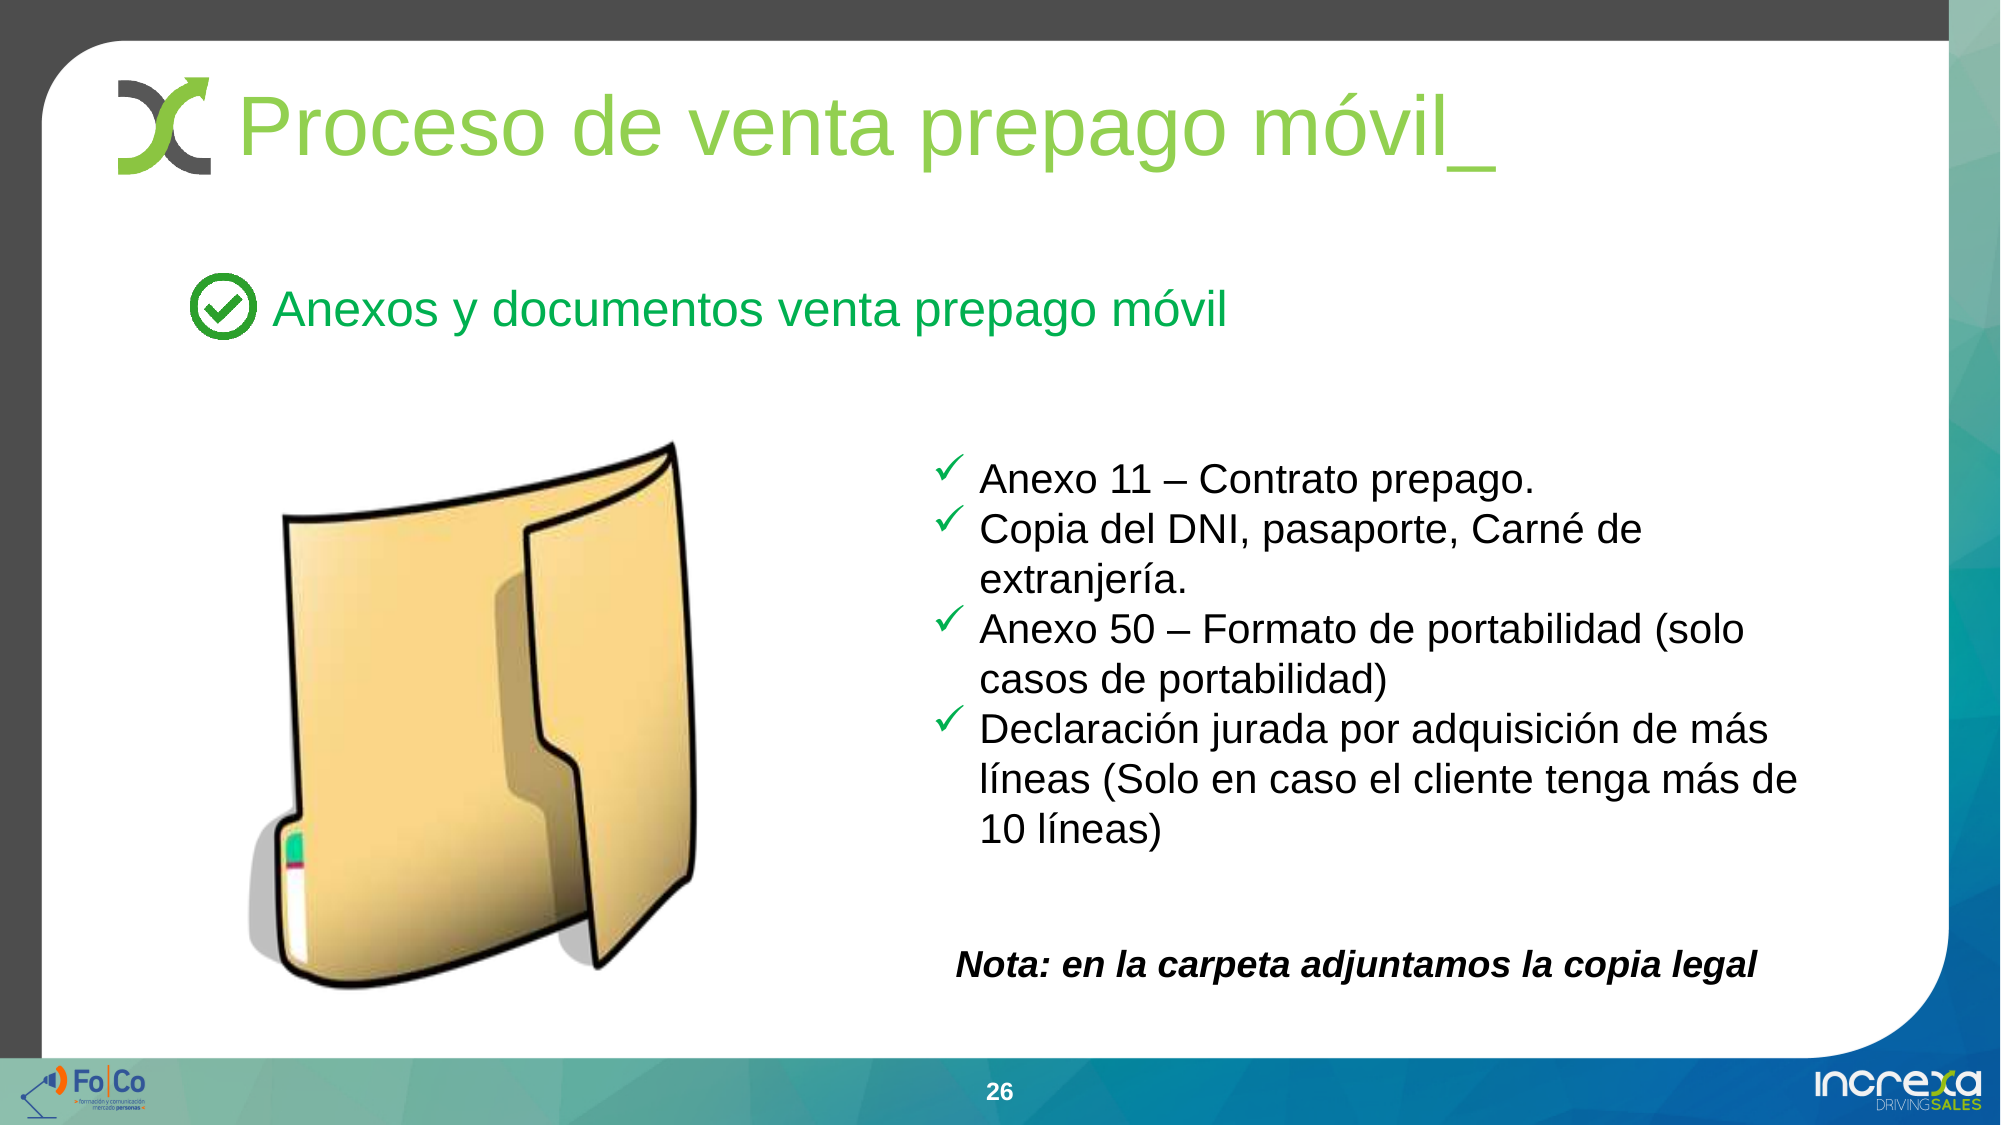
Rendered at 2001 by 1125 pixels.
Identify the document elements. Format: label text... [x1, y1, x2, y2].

text_box Anexos y documentos venta prepago móvil [257, 269, 1266, 344]
text_box [238, 402, 737, 1061]
slide_number 26 [774, 1060, 1225, 1121]
picture [0, 0, 2001, 1125]
text_box Nota: en la carpeta adjuntamos la copia legal [940, 933, 1774, 993]
title Proceso de venta prepago móvil_ [222, 74, 1778, 182]
text_box Anexo 11 – Contrato prepago. Copia del DNI, pasaporte, Carné de extranjería. Anexo 50 – Formato de portabilidad (solo casos de portabilidad) Declaración jurada por adquisición de más líneas (Solo en caso el cliente tenga más de 10 líneas) [917, 444, 1869, 860]
